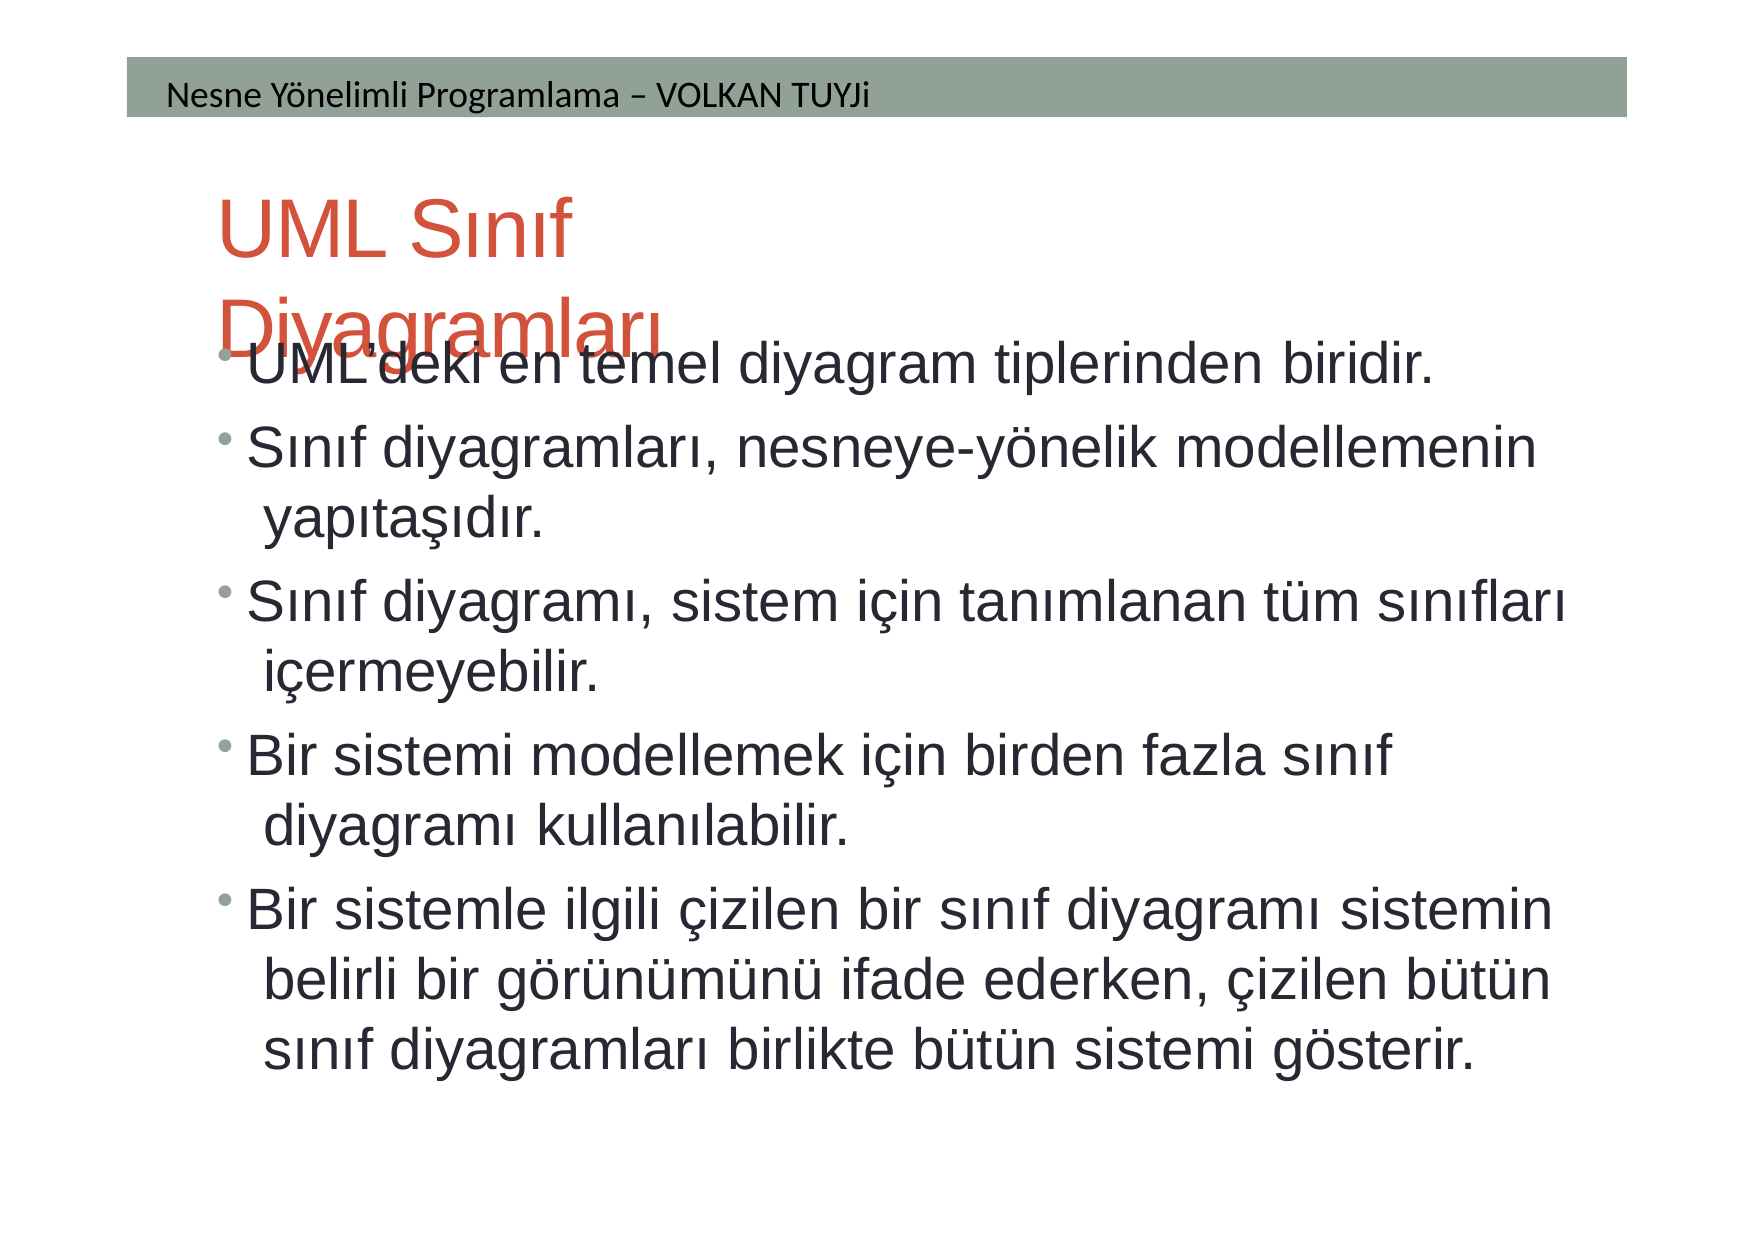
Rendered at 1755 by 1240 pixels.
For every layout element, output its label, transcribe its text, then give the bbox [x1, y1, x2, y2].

title UML Sınıf Diyagramları [214, 171, 1039, 309]
text_box UML’deki en temel diyagram tiplerinden biridir. Sınıf diyagramları, nesneye-yönelik modellemenin yapıtaşıdır. Sınıf diyagramı, sistem için tanımlanan tüm sınıfları içermeyebilir. Bir sistemi modellemek için birden fazla sınıf diyagramı kullanılabilir. Bir sistemle ilgili çizilen bir sınıf diyagramı sistemin belirli bir görünümünü ifade ederken, çizilen bütün sınıf diyagramları birlikte bütün sistemi gösterir. [214, 309, 1574, 1082]
text_box Nesne Yönelimli Programlama – VOLKAN TUYJi [151, 62, 886, 123]
